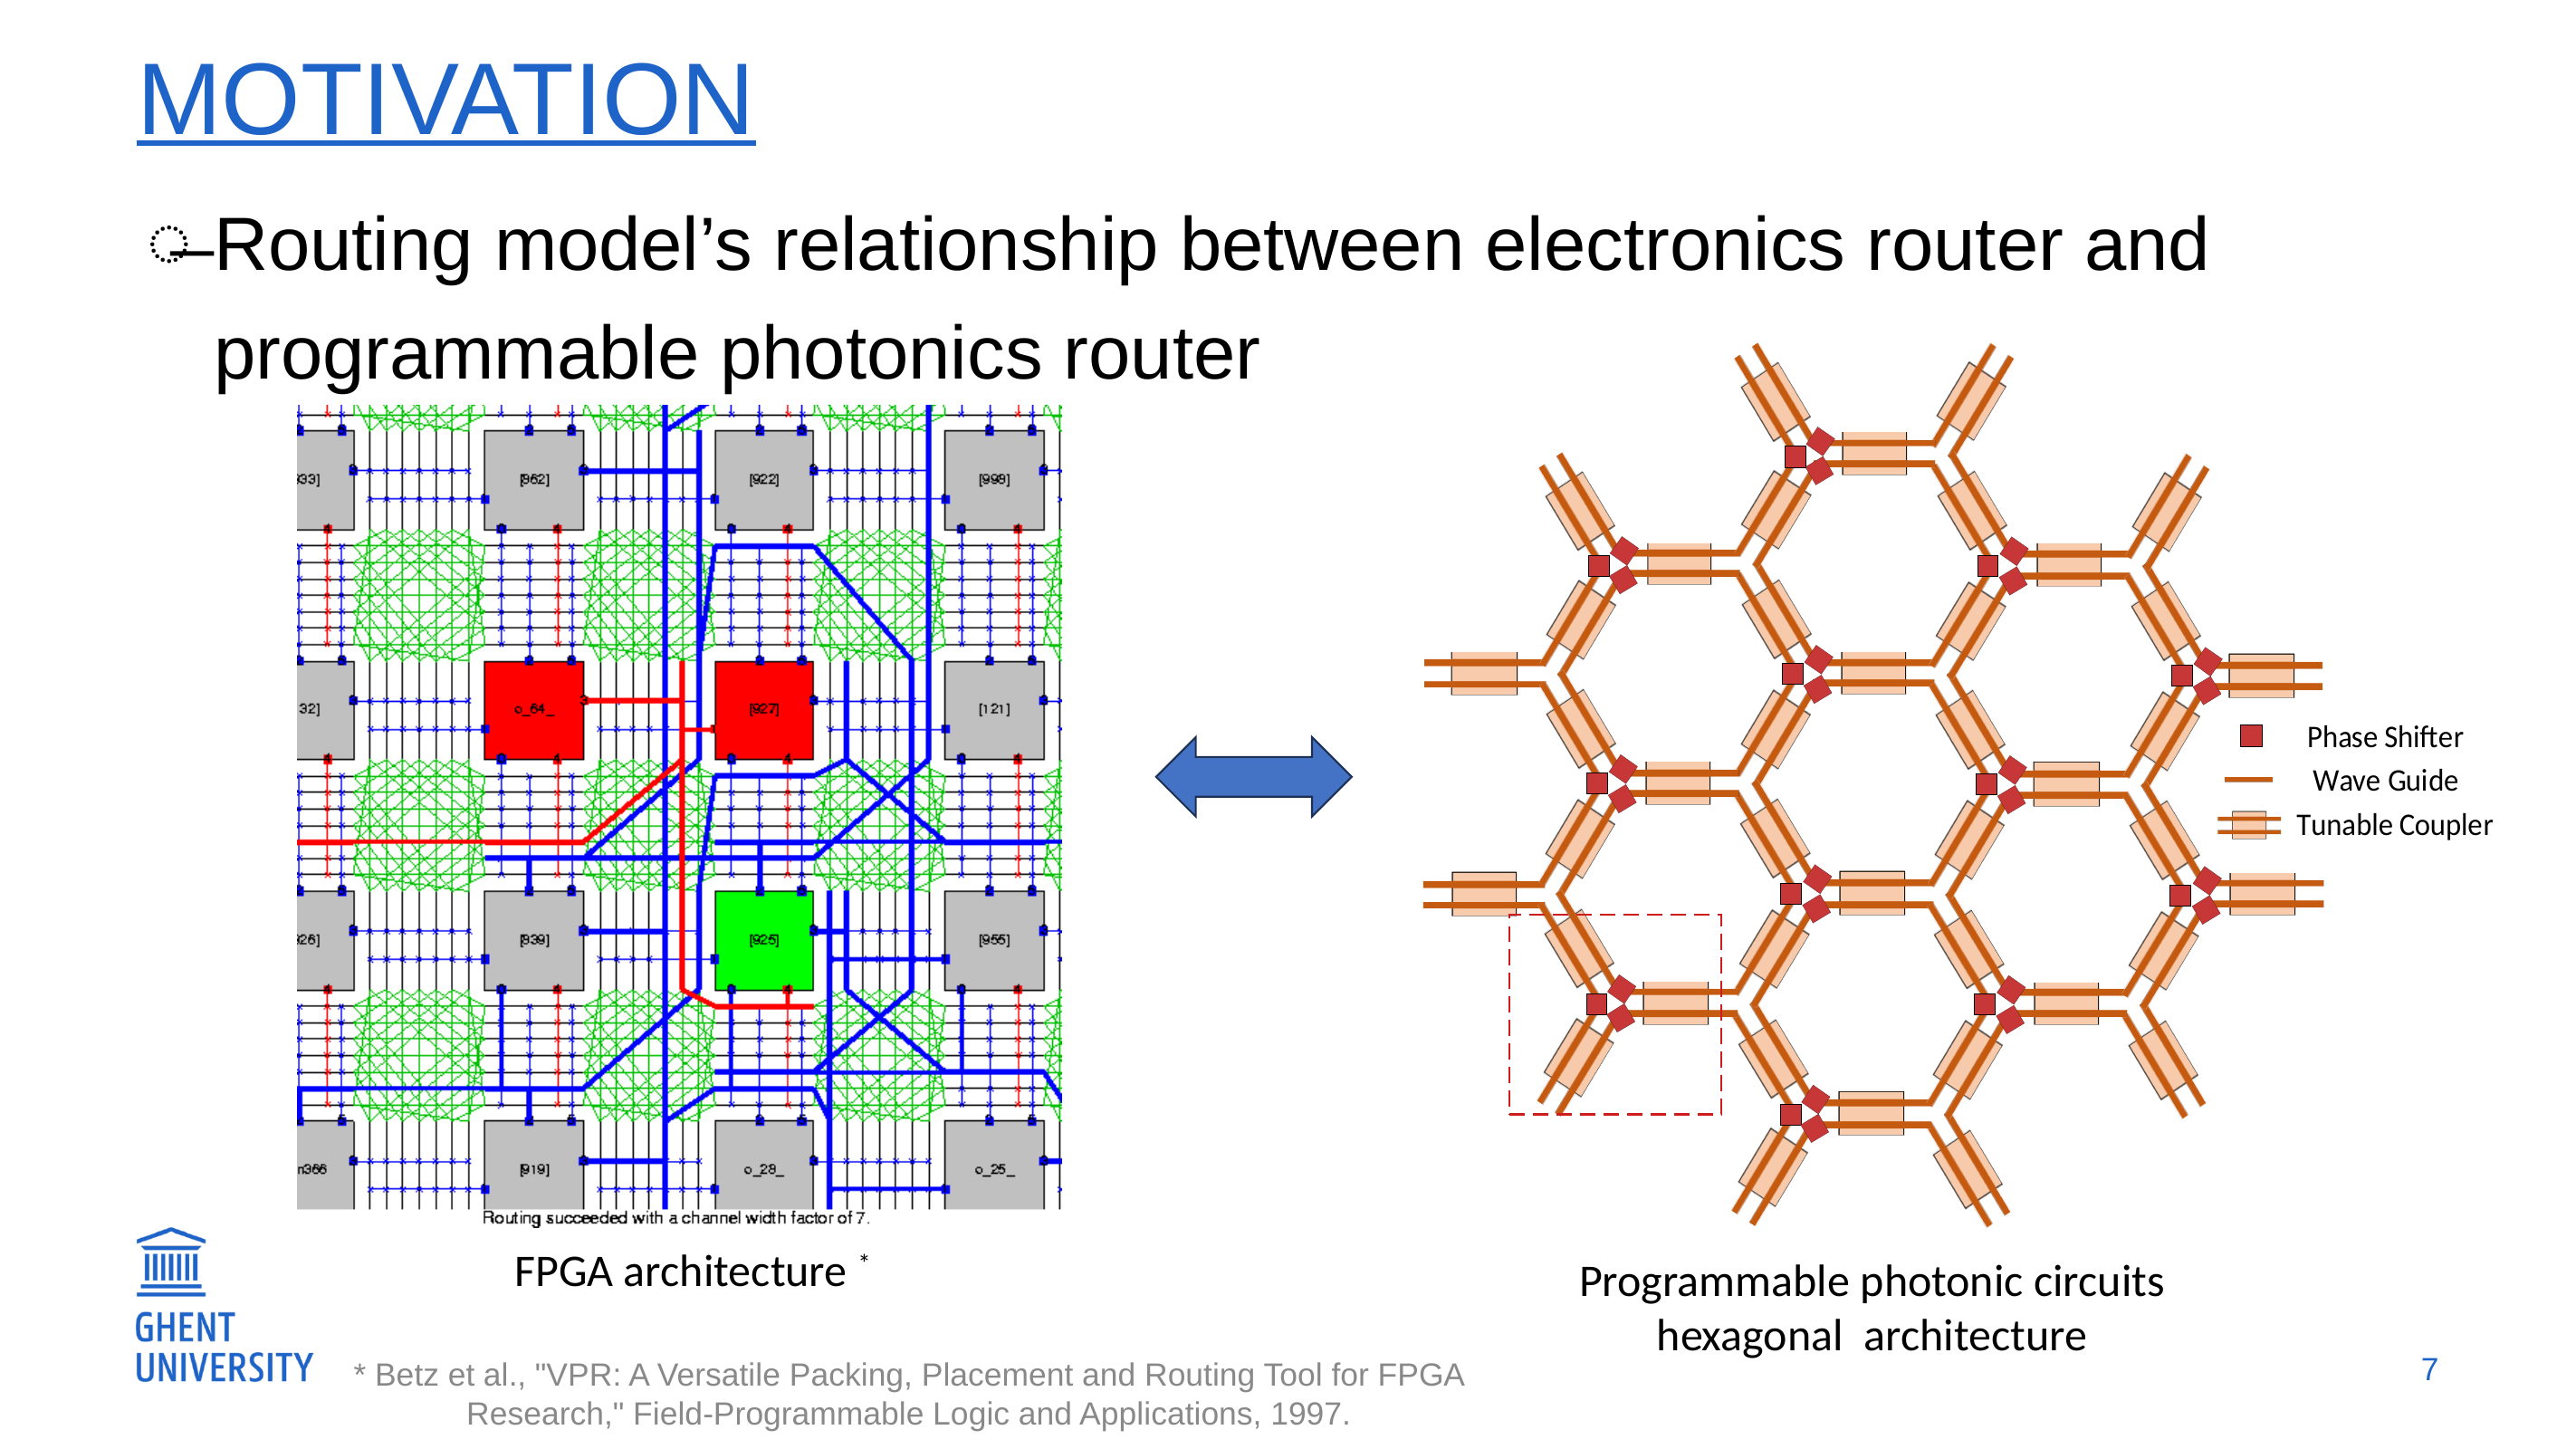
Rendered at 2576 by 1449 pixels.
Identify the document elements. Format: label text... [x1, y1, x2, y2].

title Motivation [123, 37, 2456, 166]
slide_number 7 [2315, 1329, 2453, 1407]
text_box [1419, 332, 2509, 1235]
list Routing model’s relationship between electronics router and programmable photonics router [120, 170, 2453, 450]
text_box [1154, 734, 1354, 820]
text_box FPGA architecture * [469, 1234, 917, 1303]
text_box Programmable photonic circuits hexagonal architecture [1559, 1243, 2185, 1367]
footer * Betz et al., "VPR: A Versatile Packing, Placement and Routing Tool for FPGA Research," Field-Programmable Logic and Applications, 1997. [308, 1336, 1510, 1449]
picture [68, 405, 1062, 1449]
